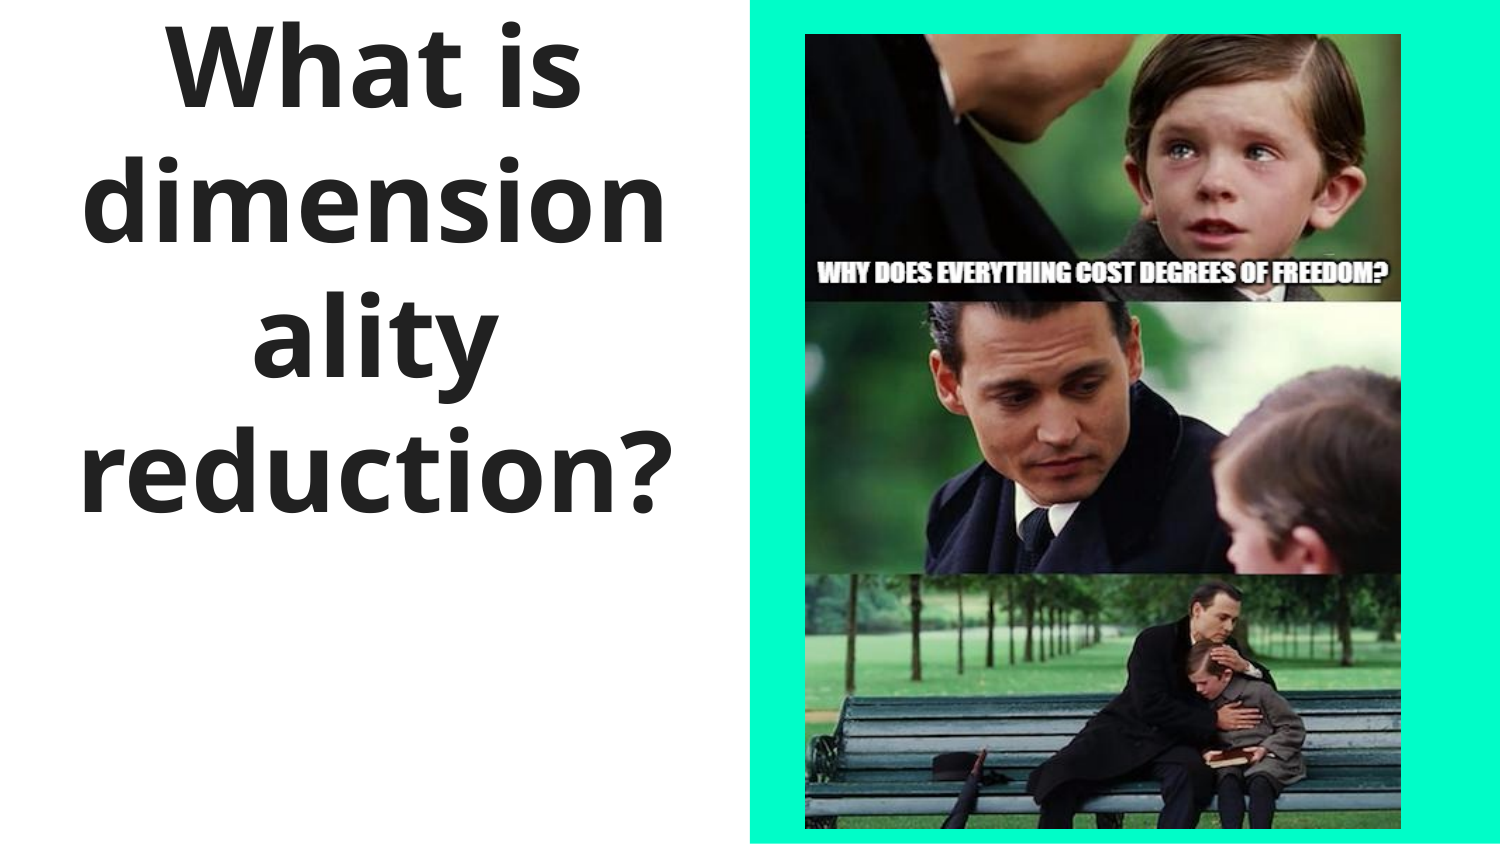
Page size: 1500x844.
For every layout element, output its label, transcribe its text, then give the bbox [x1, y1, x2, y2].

title What is dimensionality reduction? [43, 269, 708, 550]
picture [805, 34, 1401, 829]
